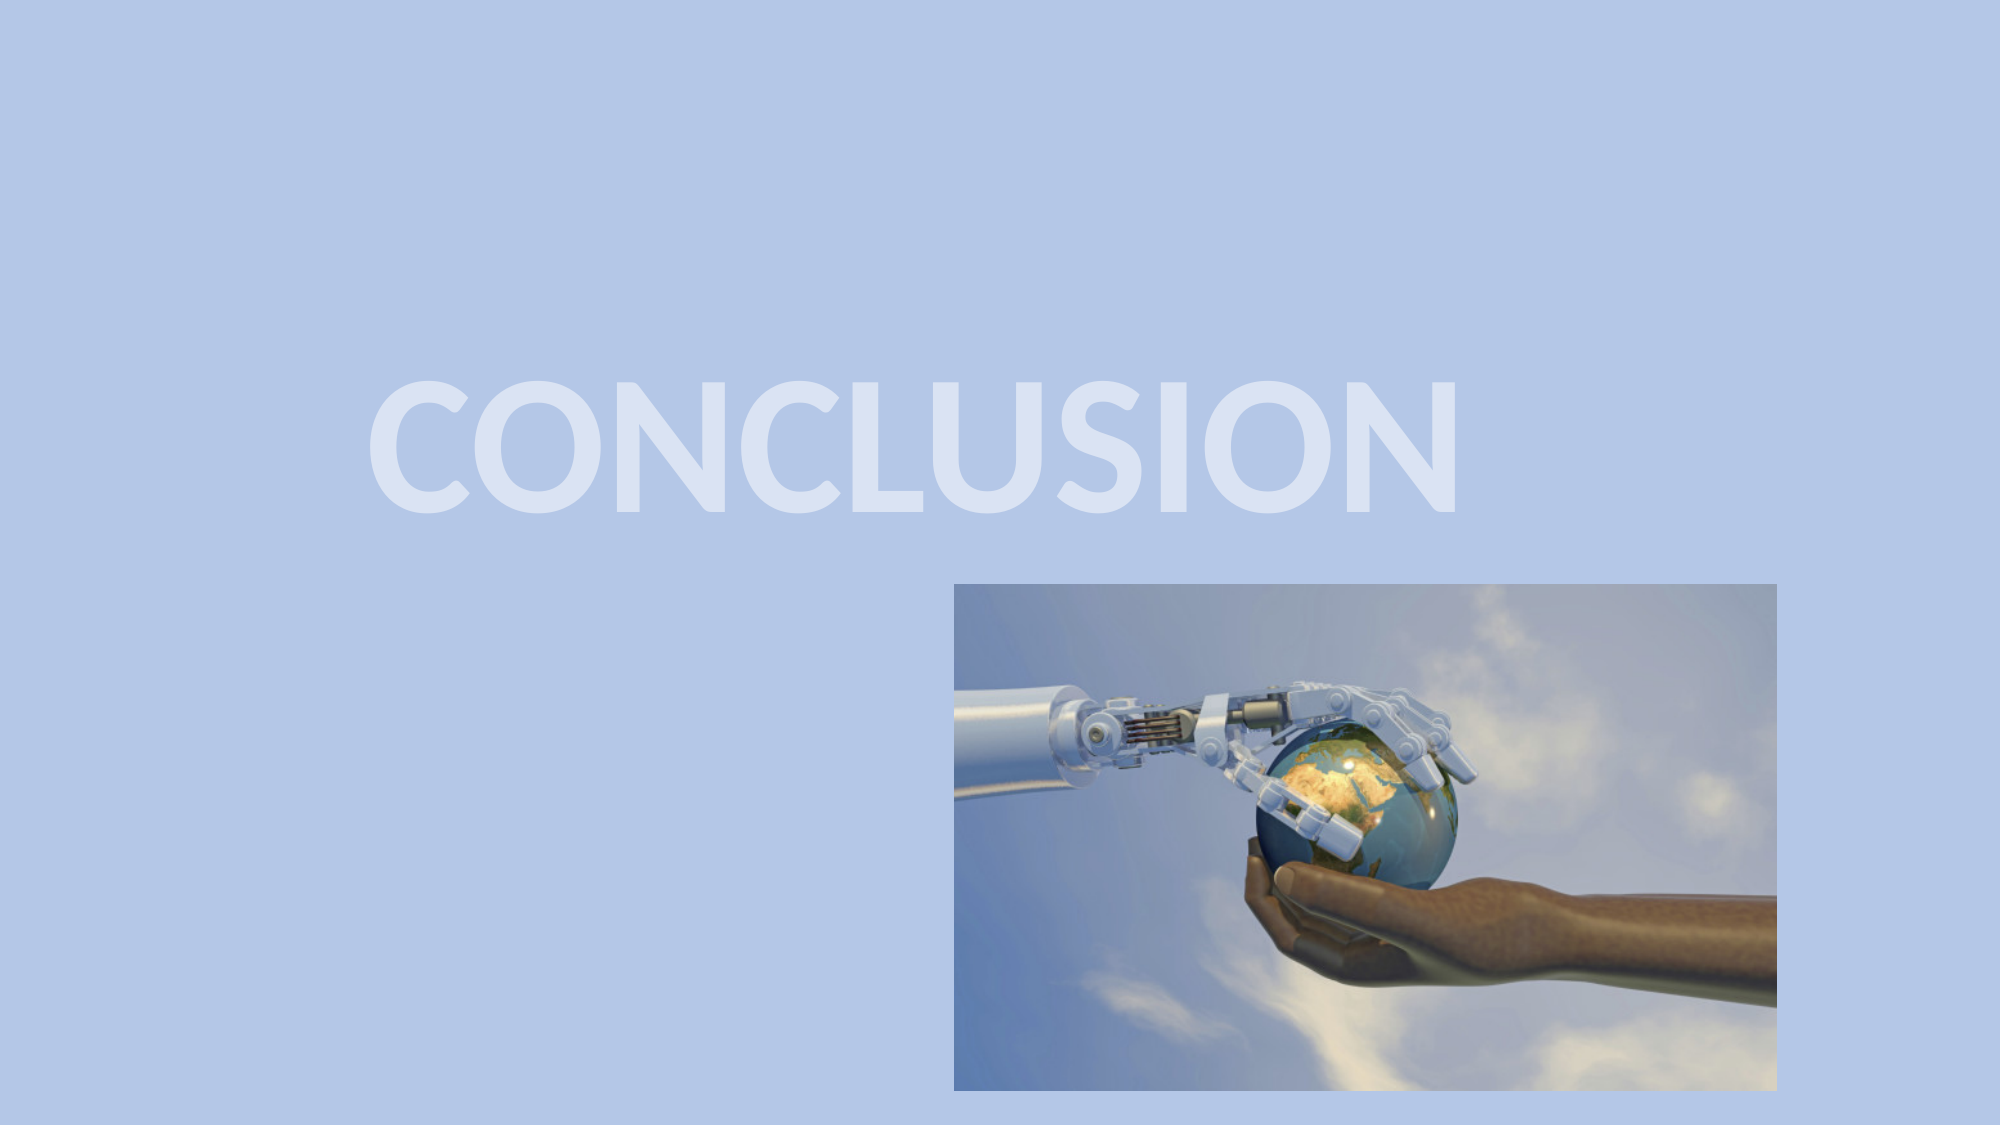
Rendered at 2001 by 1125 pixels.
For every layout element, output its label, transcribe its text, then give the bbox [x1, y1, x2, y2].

picture [954, 584, 1777, 1091]
text_box CONCLUSION [184, 304, 1650, 560]
